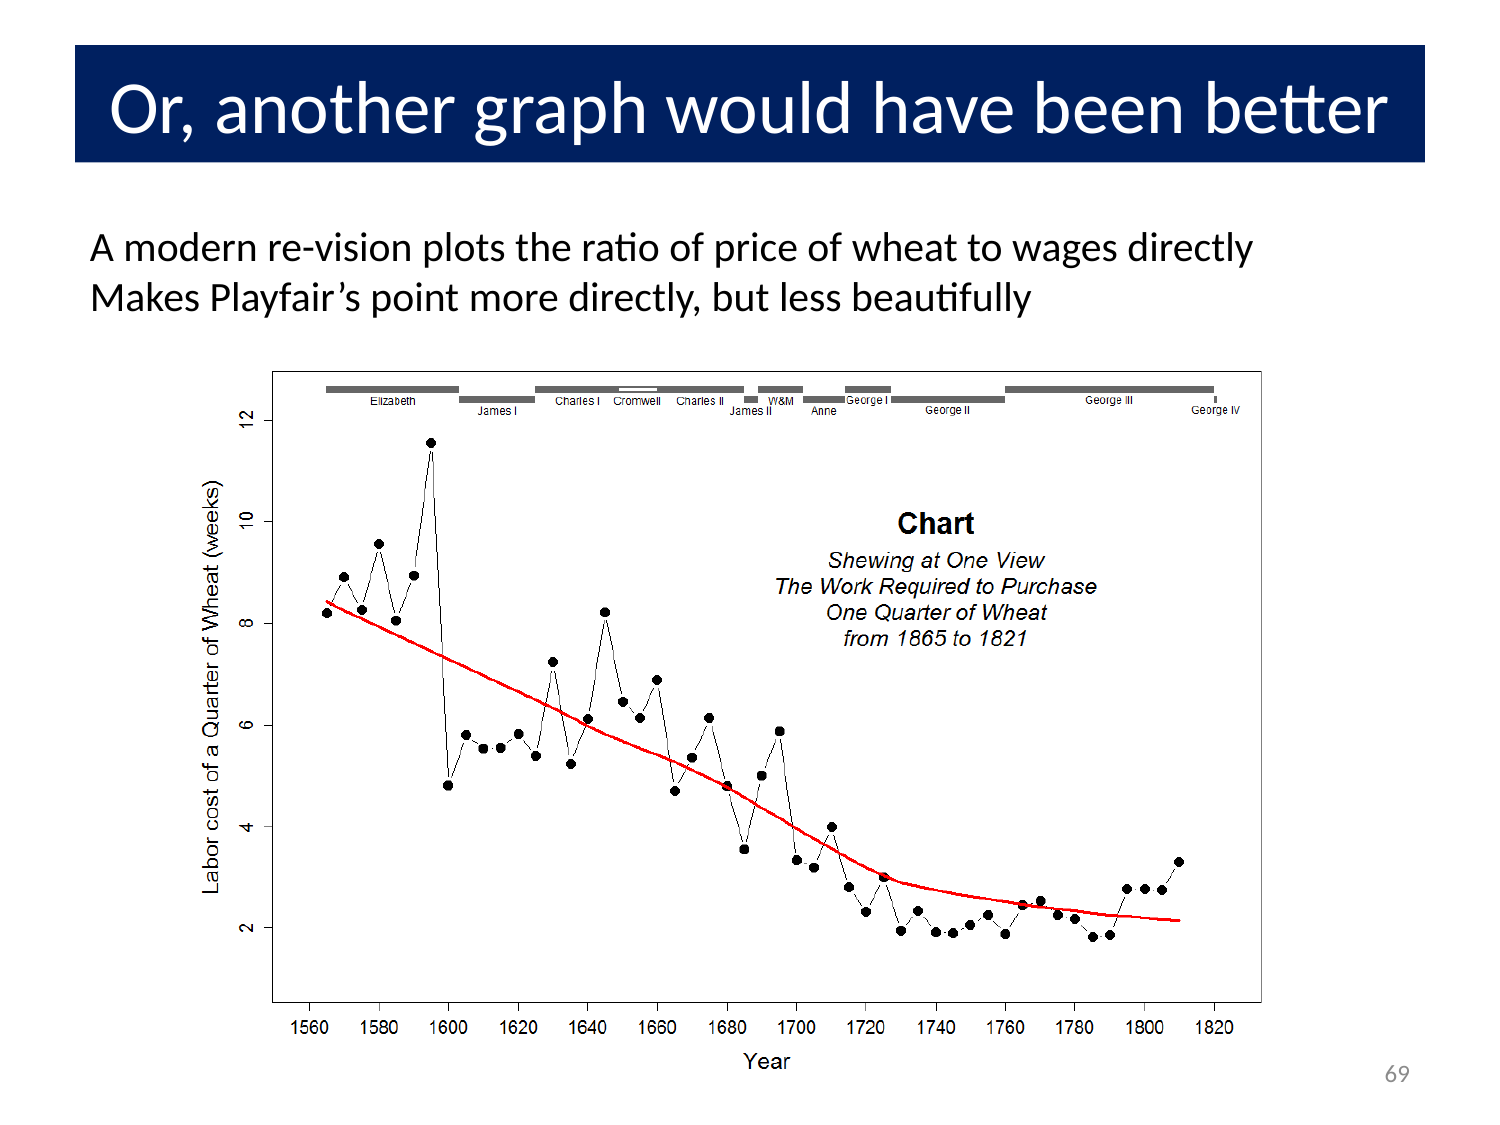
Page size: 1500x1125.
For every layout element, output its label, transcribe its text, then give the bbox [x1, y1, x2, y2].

text_box A modern re-vision plots the ratio of price of wheat to wages directly Makes Playfair’s point more directly, but less beautifully [74, 212, 1413, 328]
title Or, another graph would have been better [75, 45, 1425, 163]
picture [199, 352, 1281, 1073]
slide_number 69 [1074, 1042, 1425, 1103]
